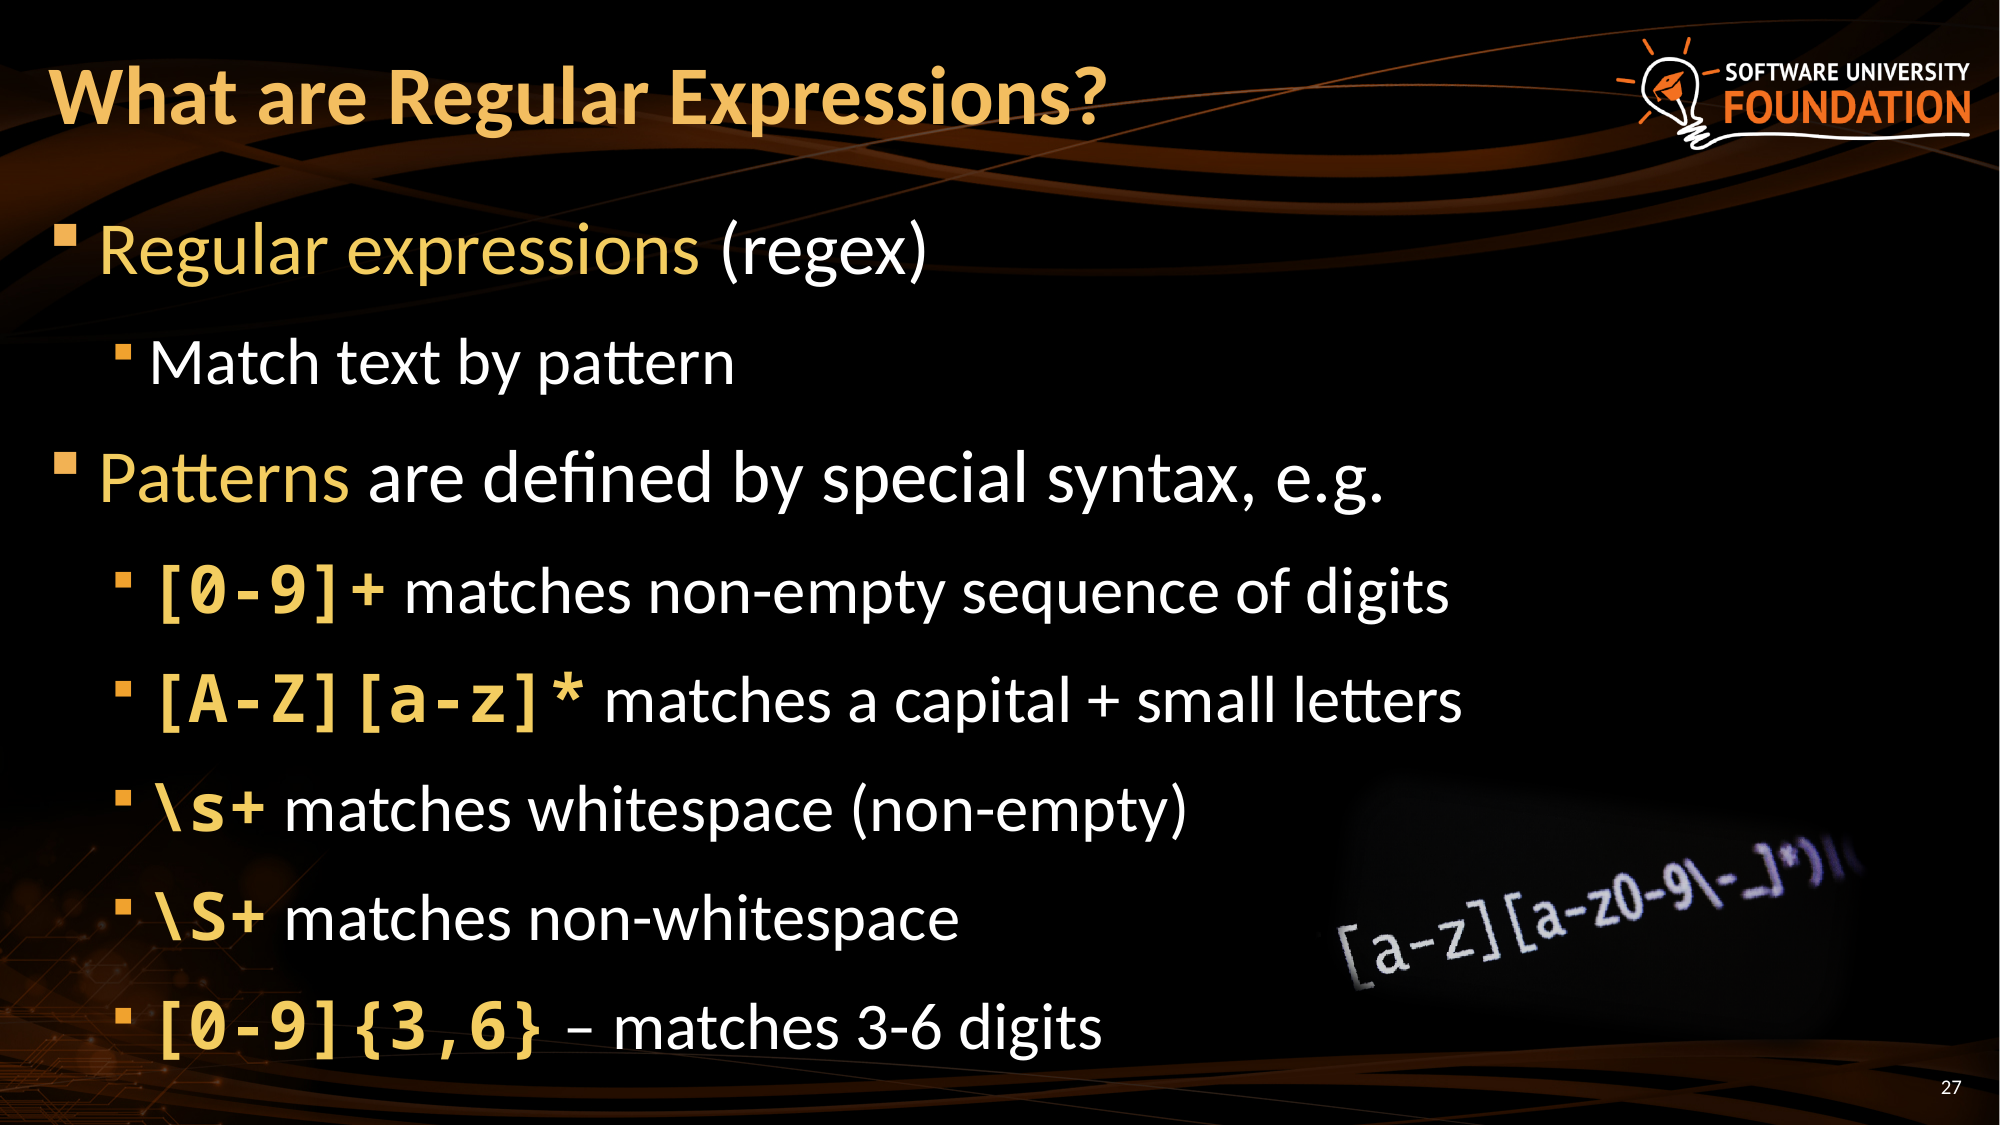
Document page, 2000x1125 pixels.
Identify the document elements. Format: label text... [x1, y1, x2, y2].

list Regular expressions (regex) Match text by pattern Patterns are defined by special syntax, e.g. [0-9]+ matches non-empty sequence of digits [A-Z][a-z]* matches a capital + small letters \s+ matches whitespace (non-empty) \S+ matches non-whitespace [0-9]{3,6} – matches 3-6 digits [31, 188, 1968, 1103]
picture [0, 0, 2000, 1125]
title What are Regular Expressions? [30, 6, 1602, 189]
